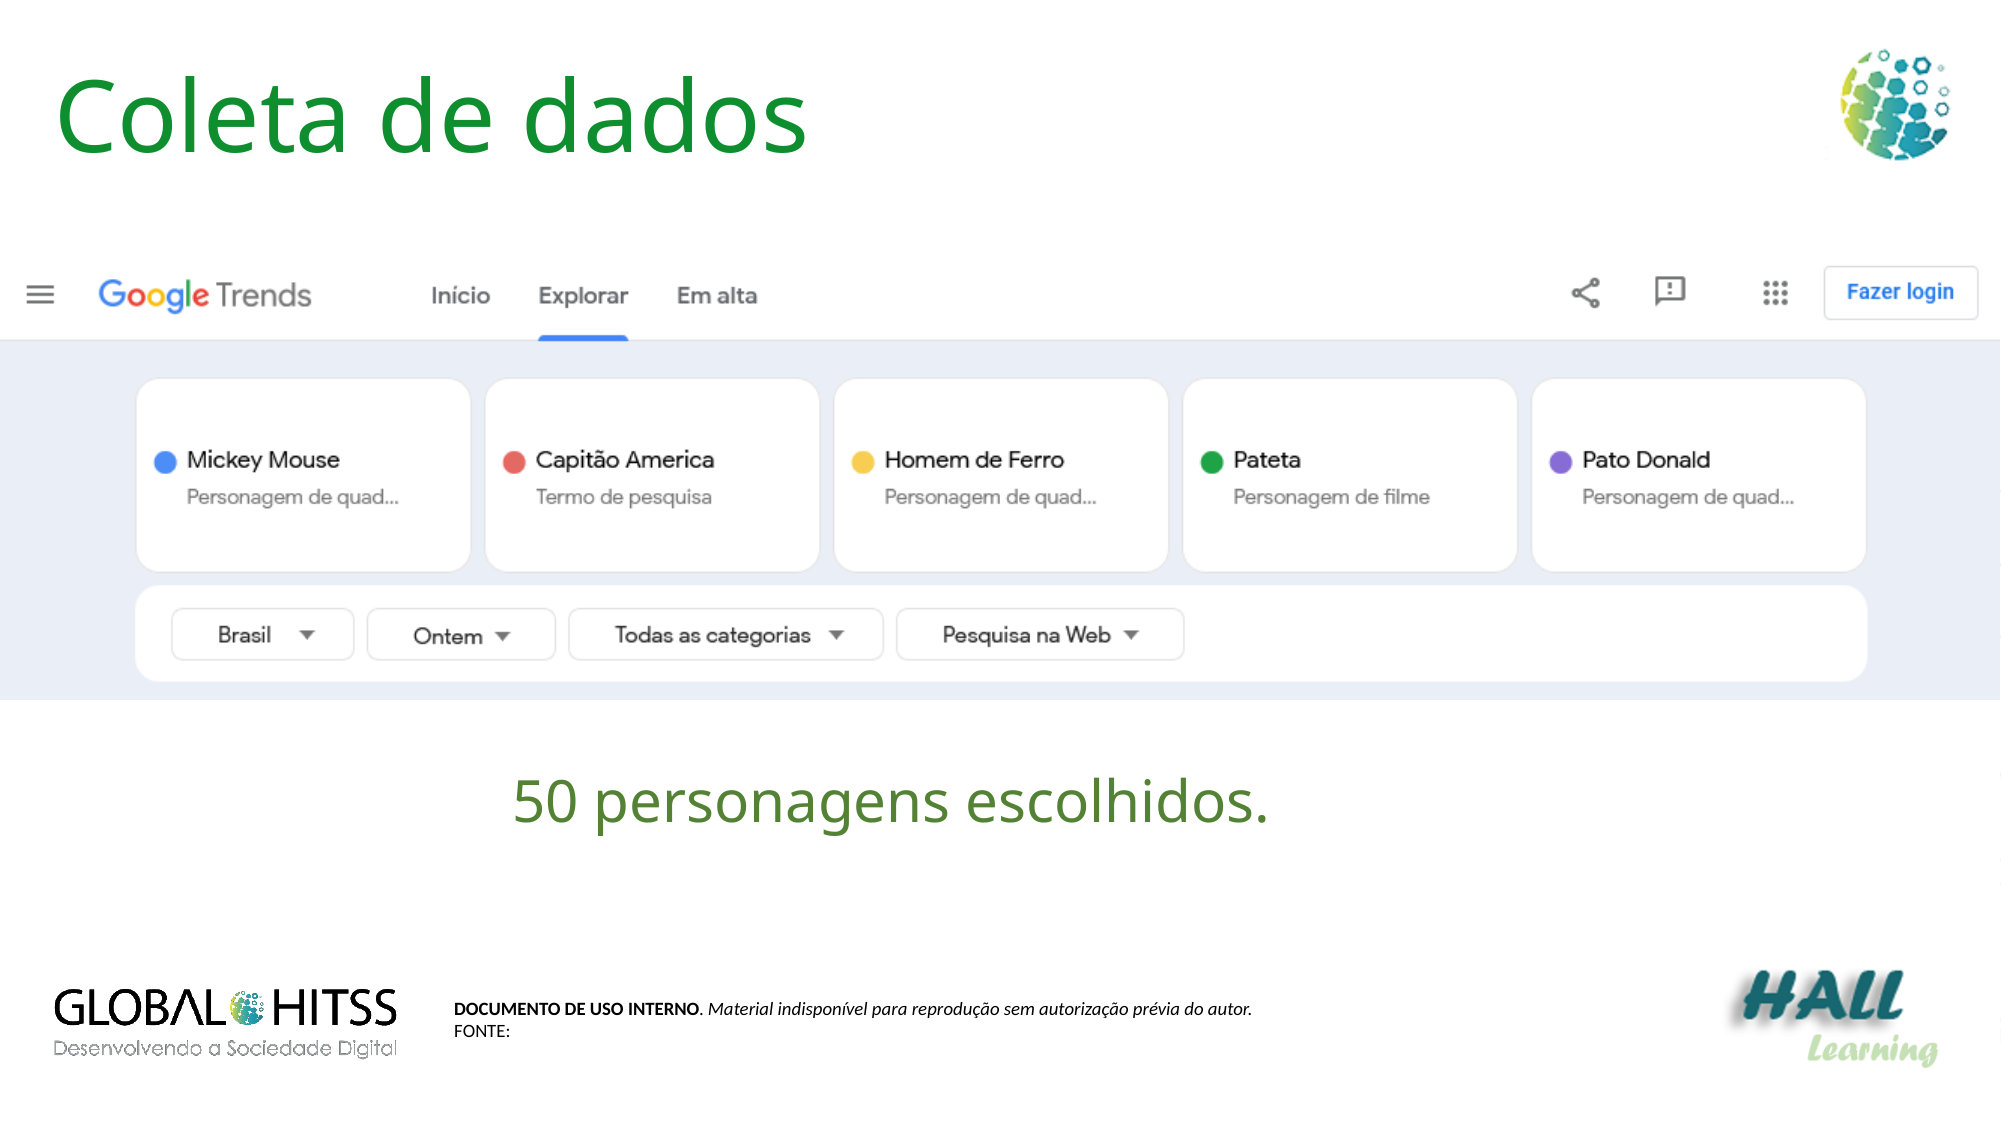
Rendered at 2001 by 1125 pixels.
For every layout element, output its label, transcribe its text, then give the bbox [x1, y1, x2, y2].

picture [0, 0, 2001, 1125]
text_box DOCUMENTO DE USO INTERNO. Material indisponível para reprodução sem autorização prévia do autor. FONTE: [439, 989, 1674, 1050]
picture [51, 985, 398, 1062]
text_box 50 personagens escolhidos. [497, 756, 1503, 842]
text_box Coleta de dados [39, 45, 1789, 181]
picture [1676, 901, 2001, 1125]
